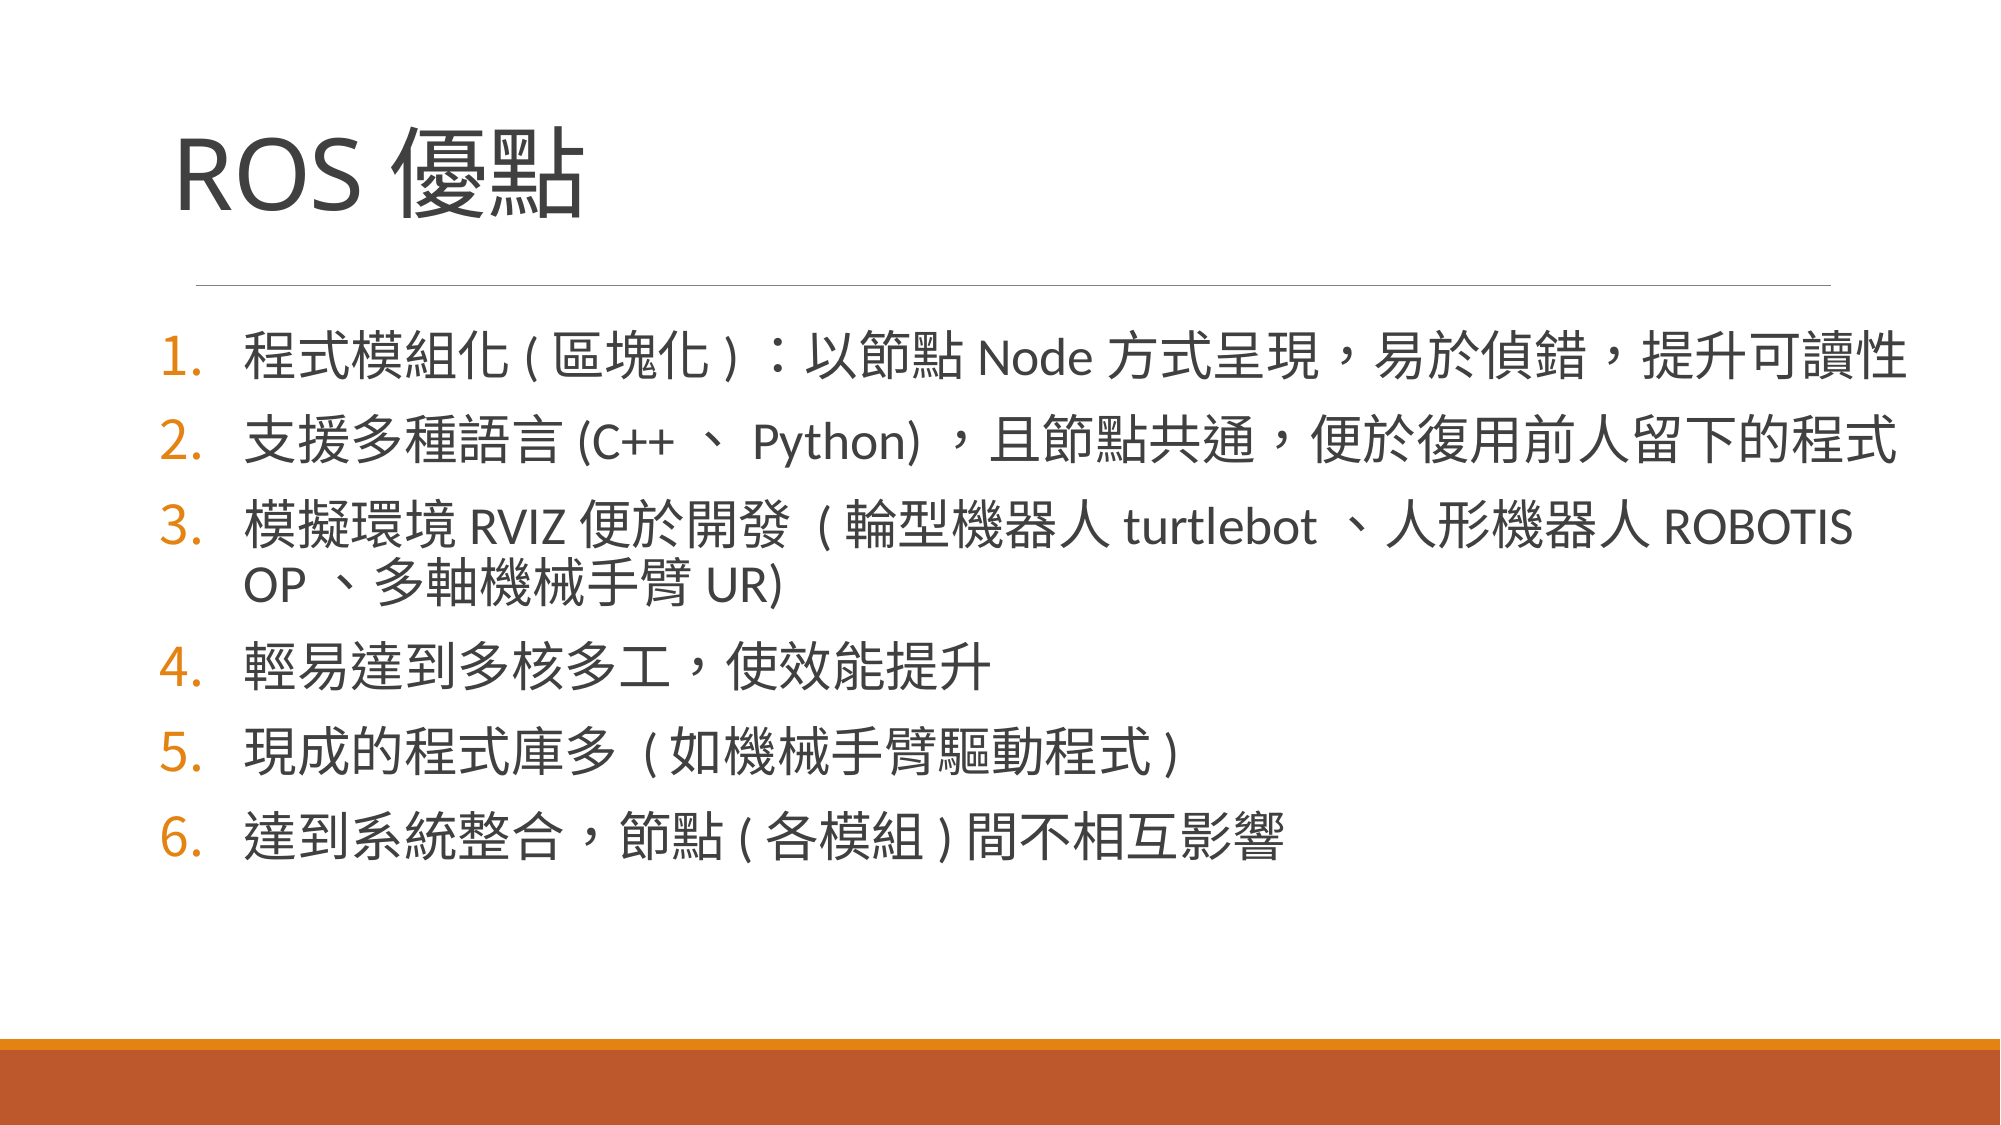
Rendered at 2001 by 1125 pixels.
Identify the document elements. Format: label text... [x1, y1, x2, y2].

list 程式模組化(區塊化)：以節點Node方式呈現，易於偵錯，提升可讀性 支援多種語言(C++、Python)，且節點共通，便於復用前人留下的程式 模擬環境RVIZ便於開發 (輪型機器人turtlebot、人形機器人ROBOTIS OP、多軸機械手臂UR) 輕易達到多核多工，使效能提升 現成的程式庫多 (如機械手臂驅動程式) 達到系統整合，節點(各模組)間不相互影響 [159, 321, 1929, 982]
title ROS優點 [156, 0, 1807, 238]
